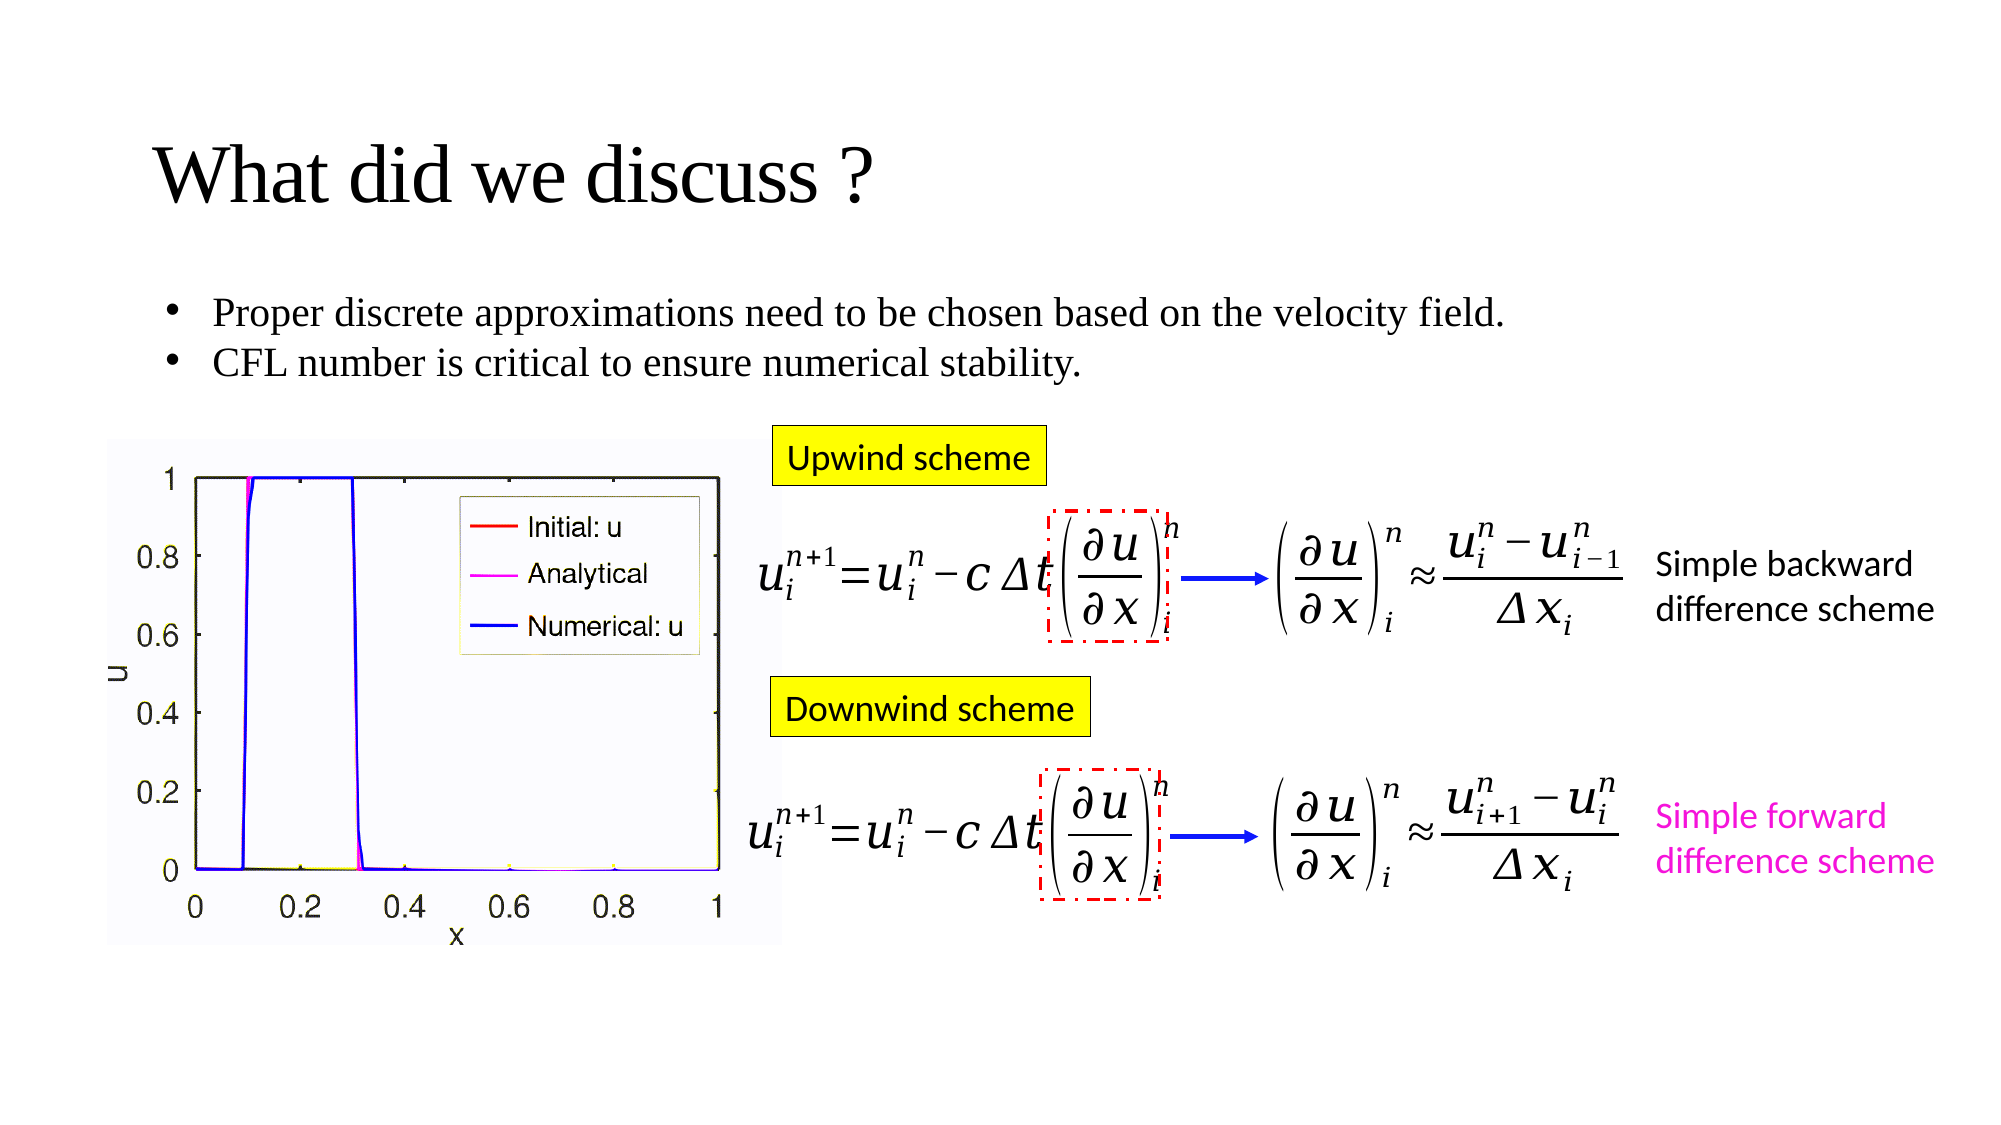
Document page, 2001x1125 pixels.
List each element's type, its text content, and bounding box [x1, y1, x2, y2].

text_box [1180, 510, 1953, 641]
text_box Simple forward difference scheme [1640, 783, 1951, 889]
picture [106, 438, 782, 945]
text_box What did we discuss ? [137, 59, 1902, 228]
text_box [1039, 768, 1161, 901]
text_box [1047, 510, 1169, 643]
text_box Upwind scheme [772, 425, 1047, 486]
text_box Downwind scheme [791, 676, 1091, 737]
text_box Proper discrete approximations need to be chosen based on the velocity field. CFL number is critical to ensure numerical stability. [150, 277, 1522, 393]
